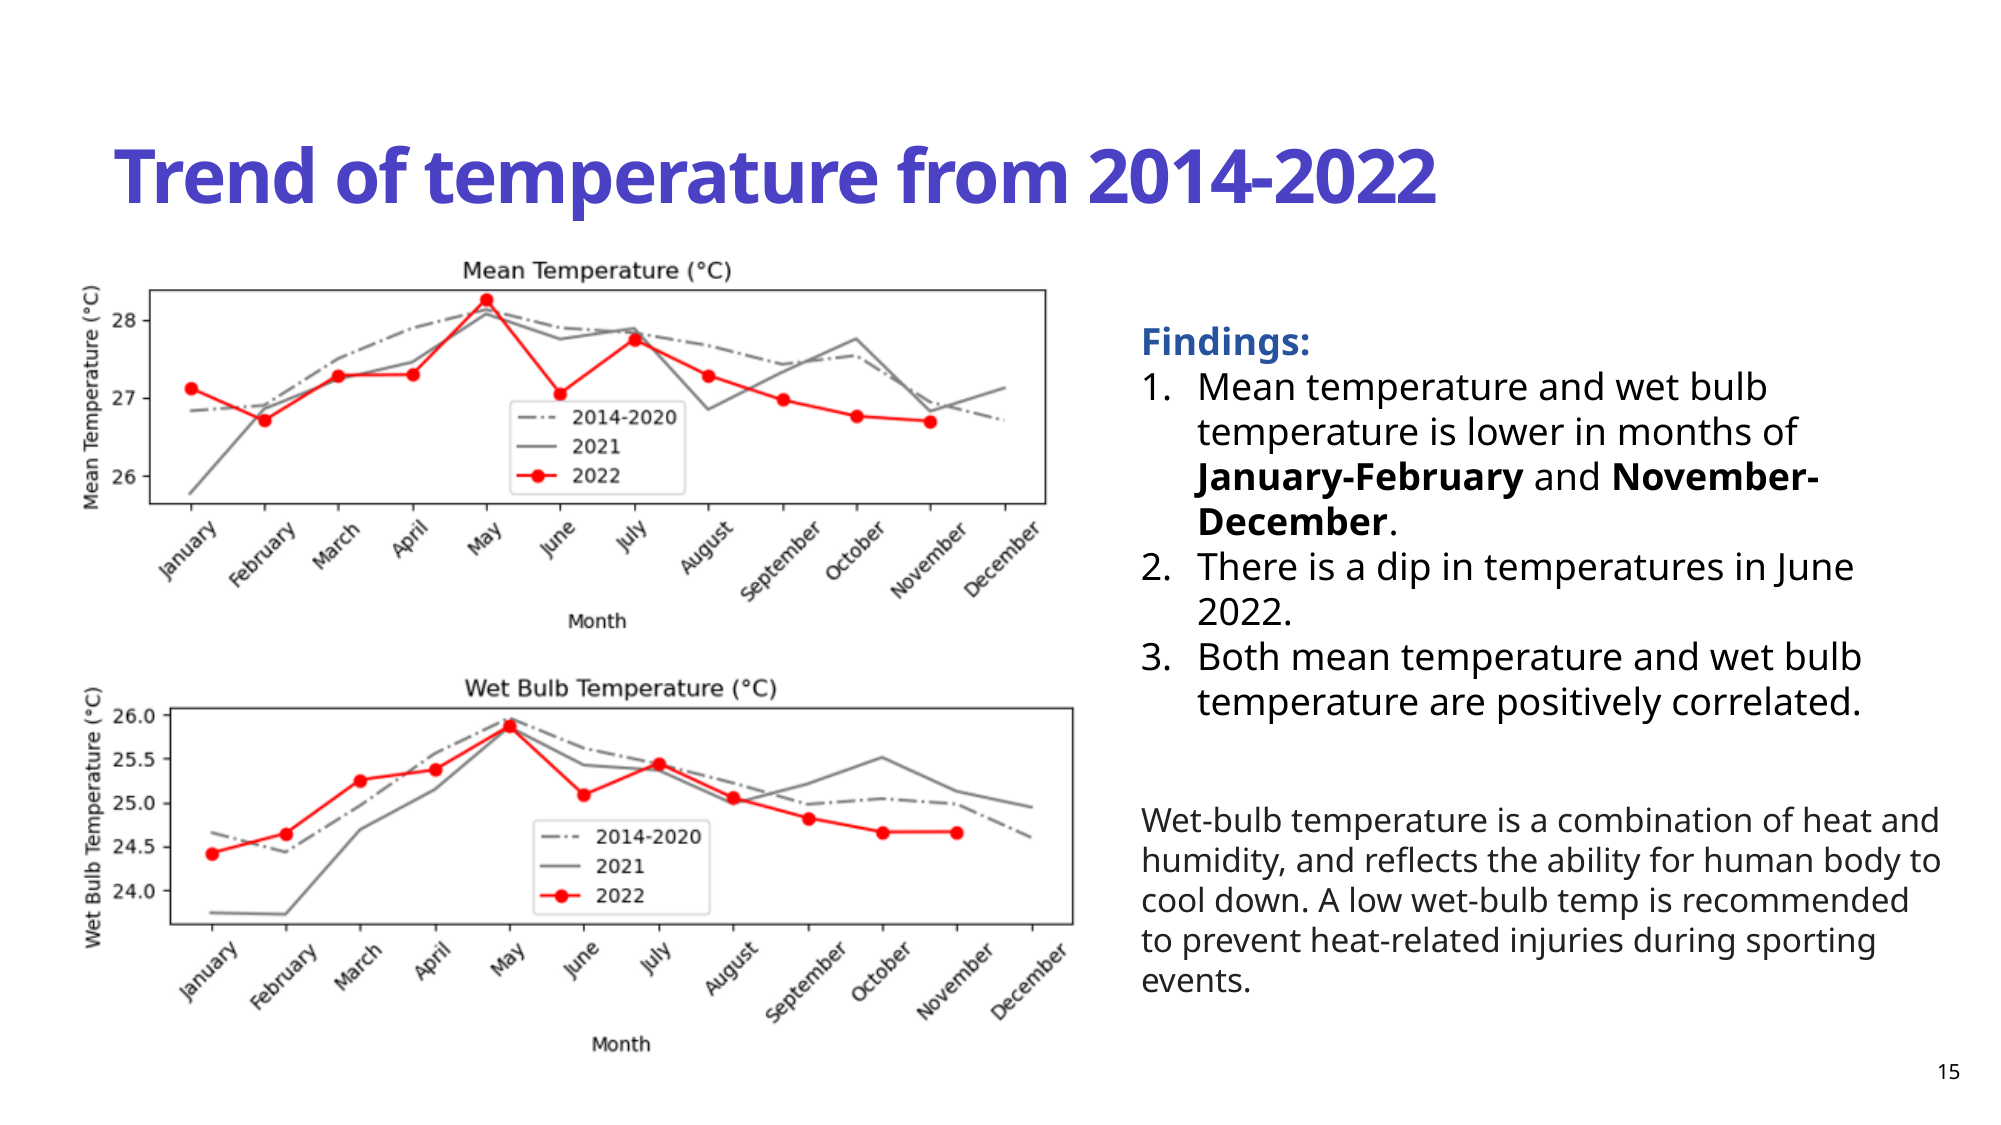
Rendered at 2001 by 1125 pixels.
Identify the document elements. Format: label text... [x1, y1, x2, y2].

slide_number 15 [1927, 1052, 1969, 1094]
title Trend of temperature from 2014-2022 [105, 0, 1838, 228]
picture [35, 226, 1115, 636]
picture [66, 668, 1127, 1057]
text_box Wet-bulb temperature is a combination of heat and humidity, and reflects the ability for human body to cool down. A low wet-bulb temp is recommended to prevent heat-related injuries during sporting events. [1133, 791, 1960, 1007]
text_box Findings: Mean temperature and wet bulb temperature is lower in months of January-February and November-December. There is a dip in temperatures in June 2022. Both mean temperature and wet bulb temperature are positively correlated. [1133, 310, 1915, 731]
